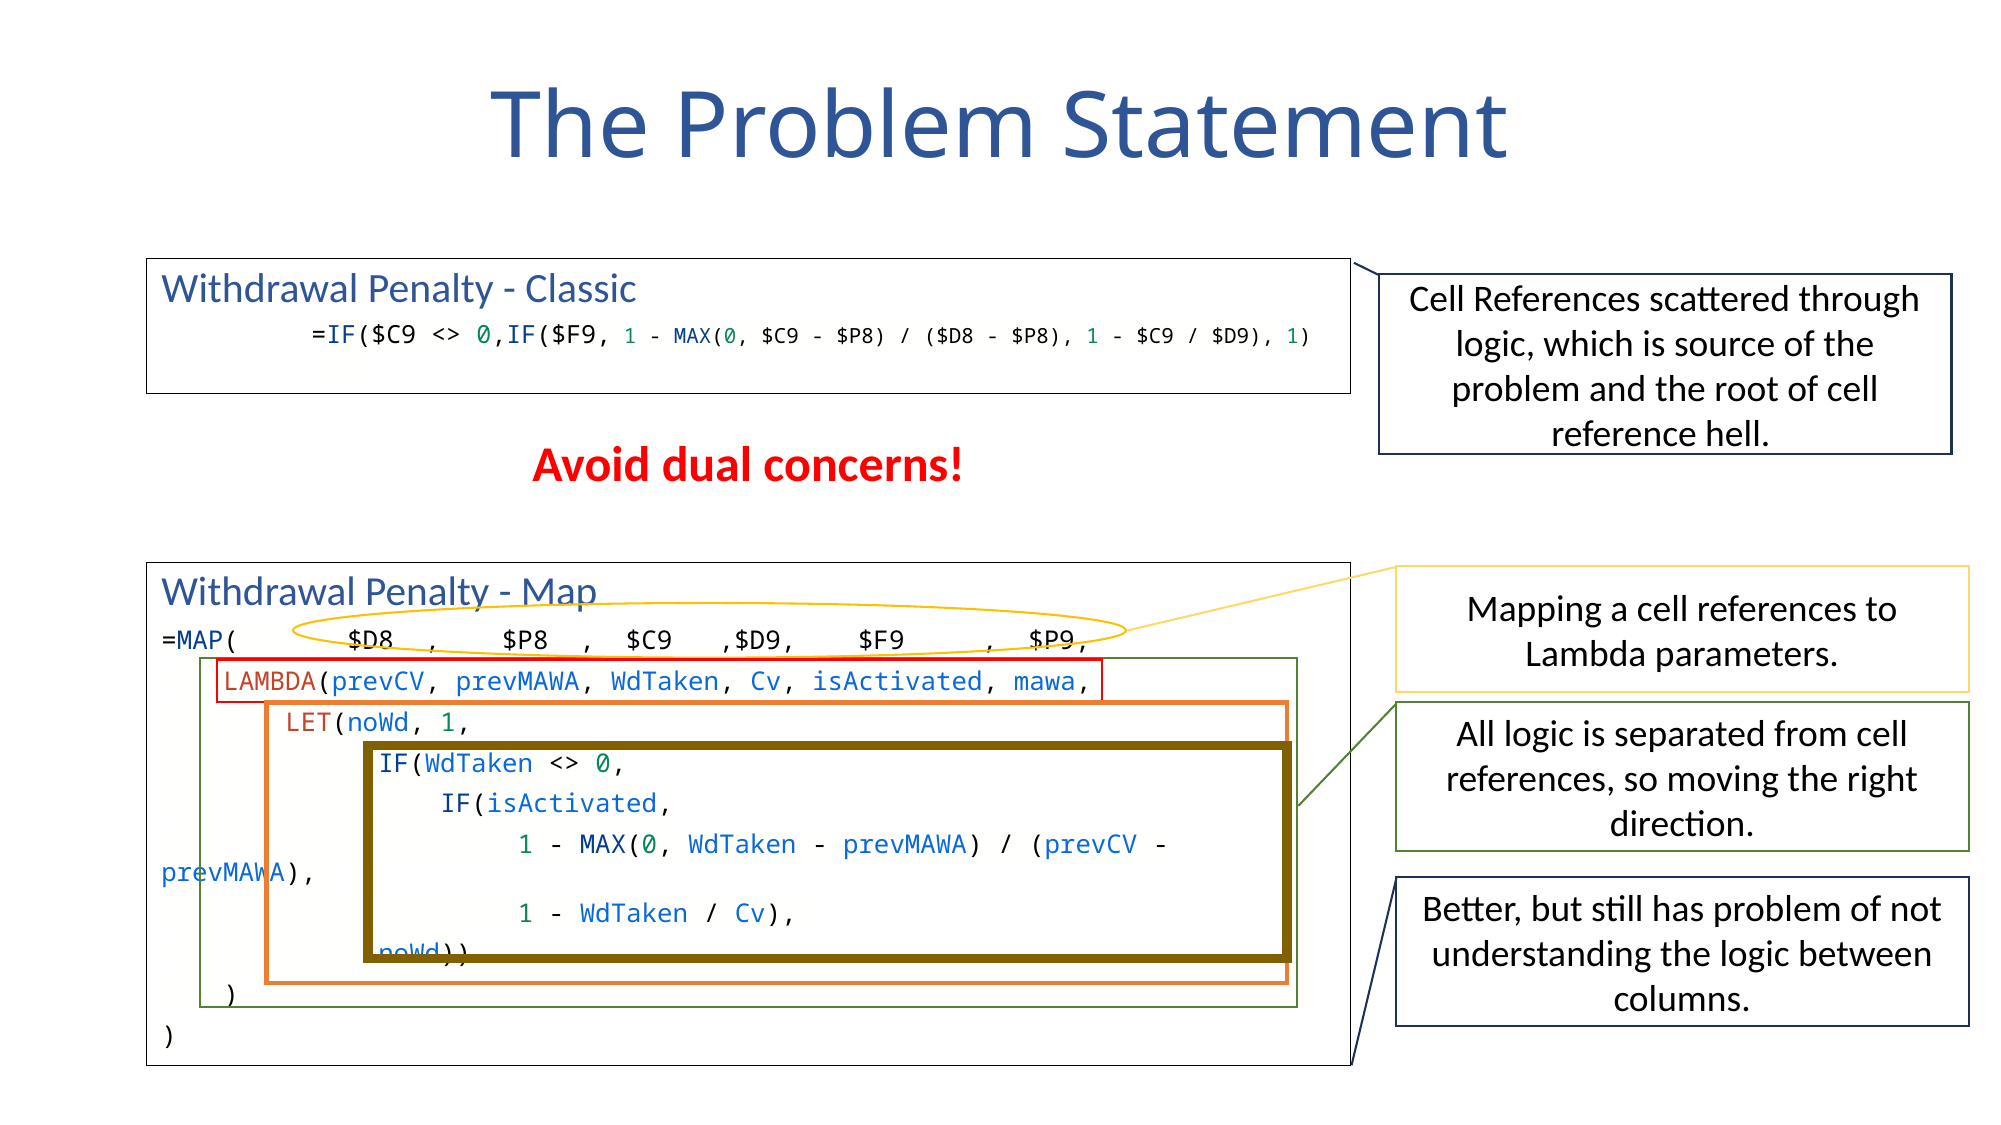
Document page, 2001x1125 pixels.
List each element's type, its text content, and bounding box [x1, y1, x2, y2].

text_box All logic is separated from cell references, so moving the right direction. [1298, 701, 1970, 852]
text_box [265, 701, 1288, 984]
text_box Withdrawal Penalty - Map =MAP( $D8 , $P8 , $C9 ,$D9, $F9 , $P9, LAMBDA(prevCV, prevMAWA, WdTaken, Cv, isActivated, mawa, LET(noWd, 1, IF(WdTaken <> 0, IF(isActivated, 1 - MAX(0, WdTaken - prevMAWA) / (prevCV - prevMAWA), 1 - WdTaken / Cv), noWd)) ) ) [146, 562, 1351, 1066]
text_box Better, but still has problem of not understanding the logic between columns. [1350, 876, 1970, 1066]
list Withdrawal Penalty - Classic =IF($C9 <> 0,IF($F9, 1 - MAX(0, $C9 - $P8) / ($D8 - $P8), 1 - $C9 / $D9), 1) [146, 258, 1351, 394]
text_box Mapping a cell references to Lambda parameters. [1127, 565, 1970, 693]
text_box [216, 658, 1103, 703]
text_box Avoid dual concerns! [146, 423, 1351, 499]
title The Problem Statement [137, 59, 1863, 196]
text_box [367, 744, 1288, 960]
text_box [199, 657, 1298, 1008]
text_box [291, 601, 1128, 658]
text_box Cell References scattered through logic, which is source of the problem and the root of cell reference hell. [1353, 261, 1953, 455]
